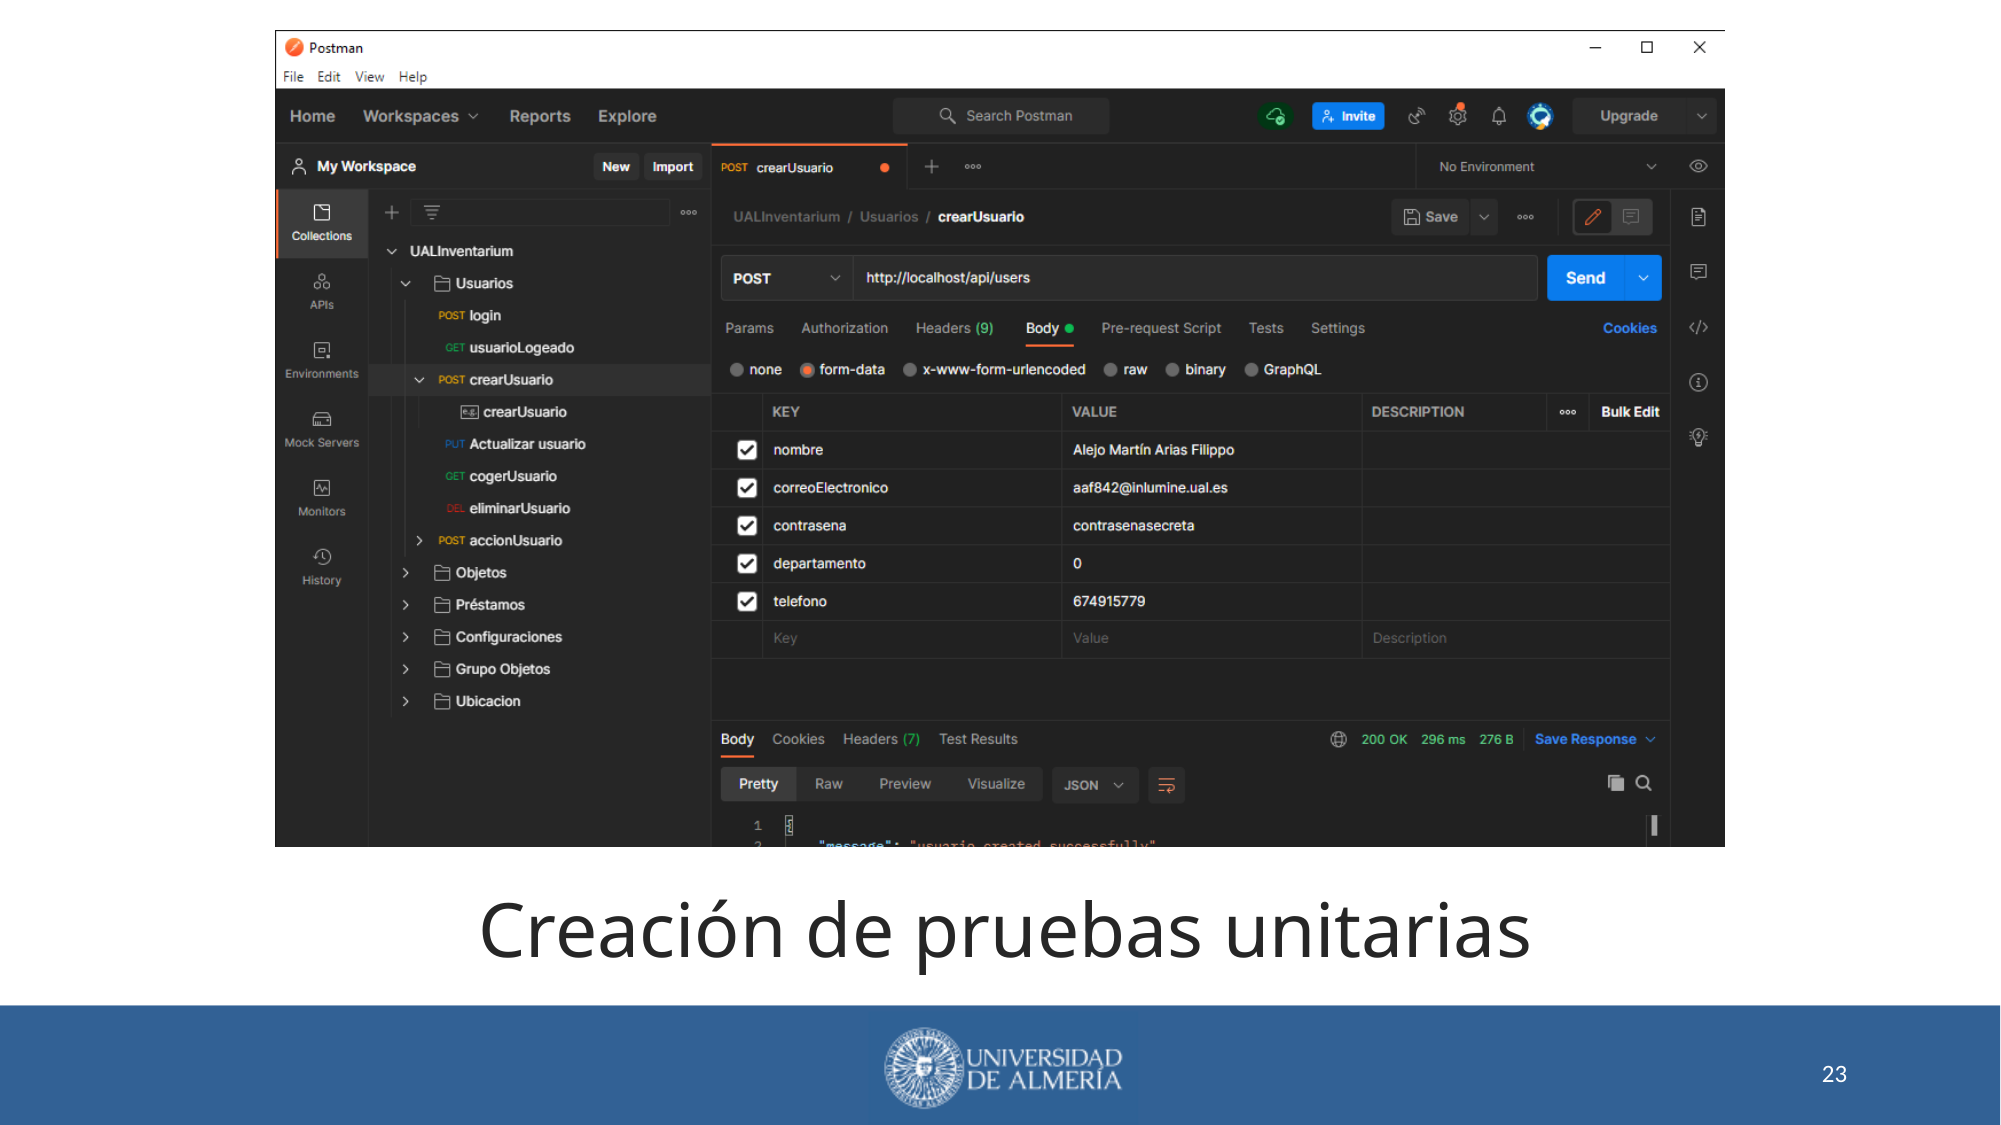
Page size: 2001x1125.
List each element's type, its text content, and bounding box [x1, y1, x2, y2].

picture [274, 30, 1725, 847]
title Creación de pruebas unitarias [85, 872, 1925, 995]
slide_number 23 [1412, 1042, 1863, 1103]
